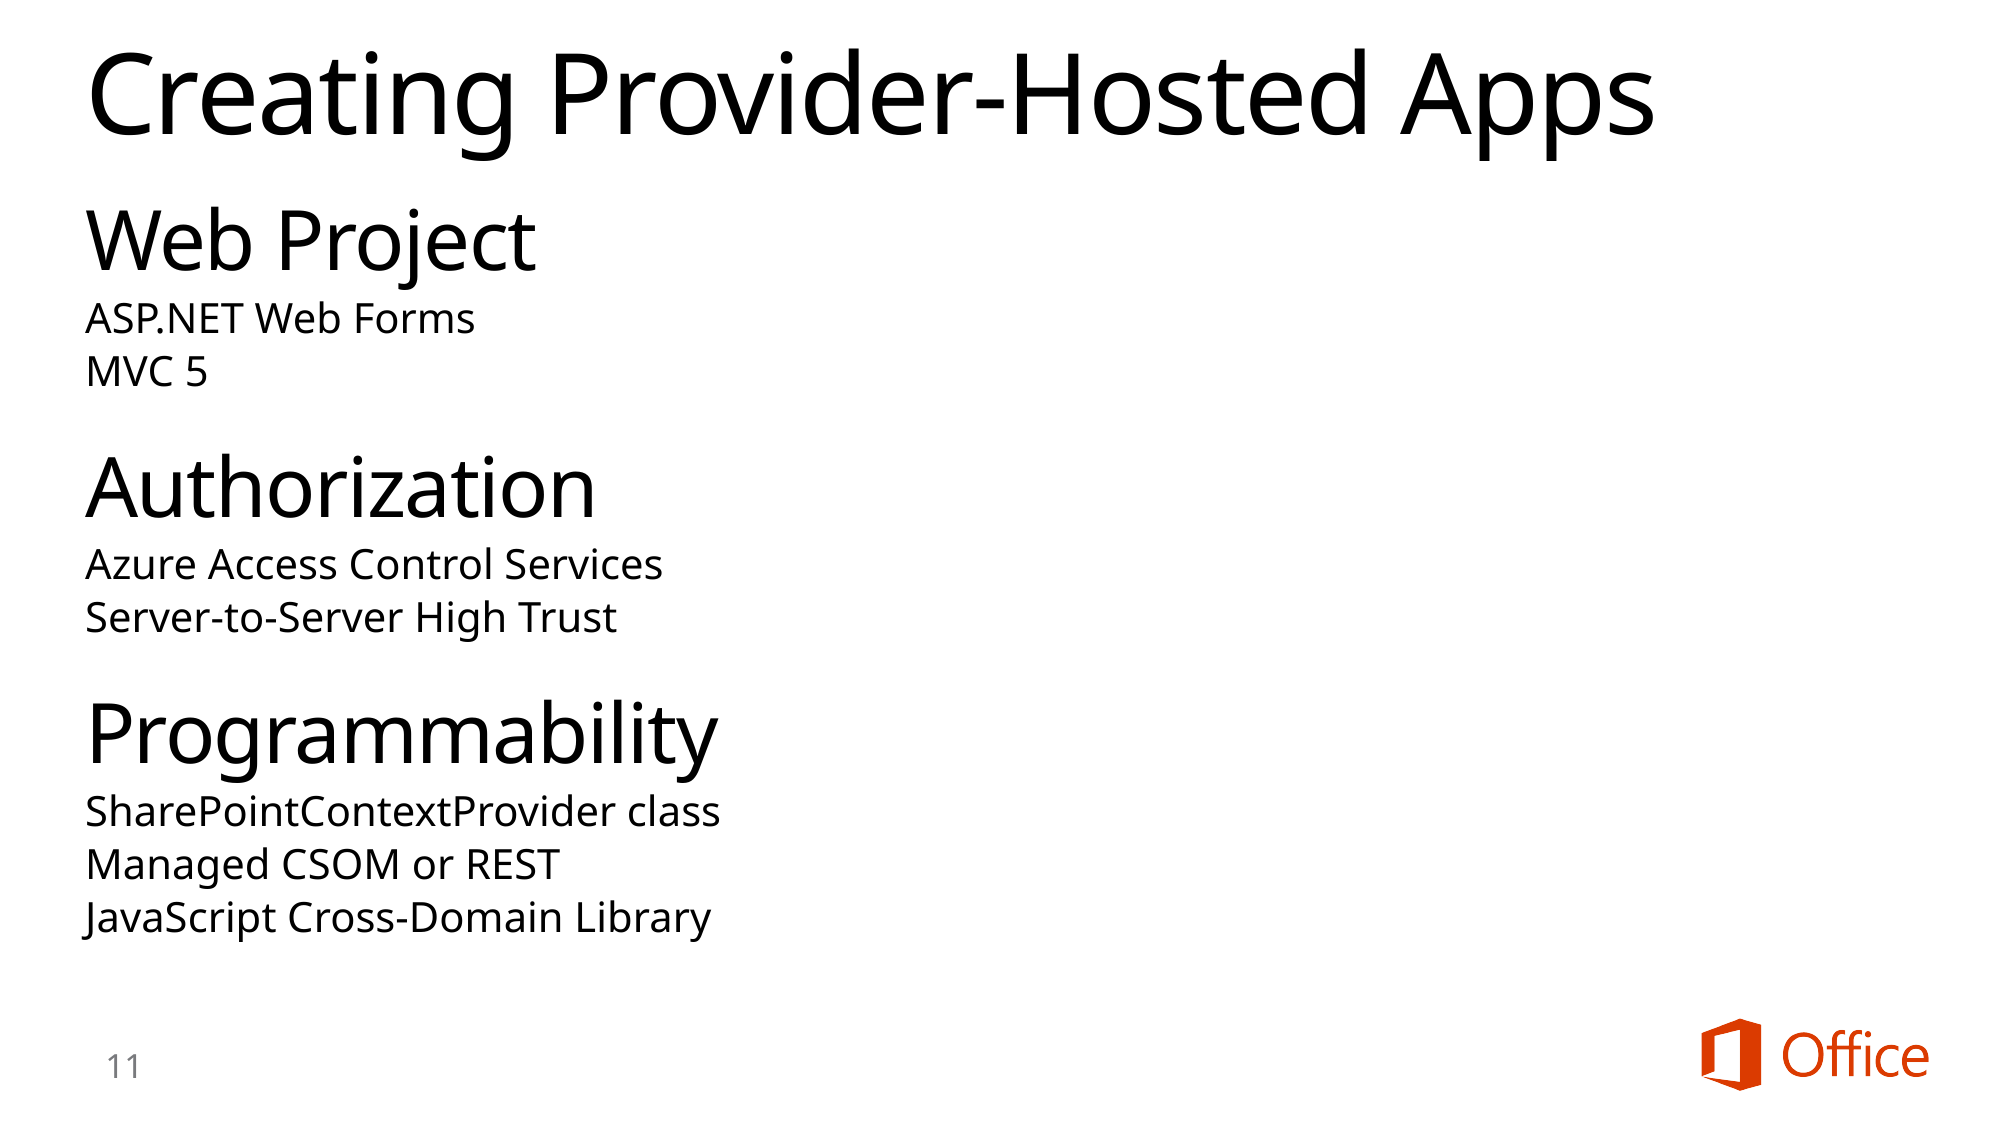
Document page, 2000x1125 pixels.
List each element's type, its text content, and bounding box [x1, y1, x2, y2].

picture [1670, 987, 1960, 1122]
slide_number 11 [85, 1049, 178, 1086]
list Web Project ASP.NET Web Forms MVC 5 Authorization Azure Access Control Services Server-to-Server High Trust Programmability SharePointContextProvider class Managed CSOM or REST JavaScript Cross-Domain Library [85, 198, 1914, 1012]
title Creating Provider-Hosted Apps [85, 37, 1914, 161]
